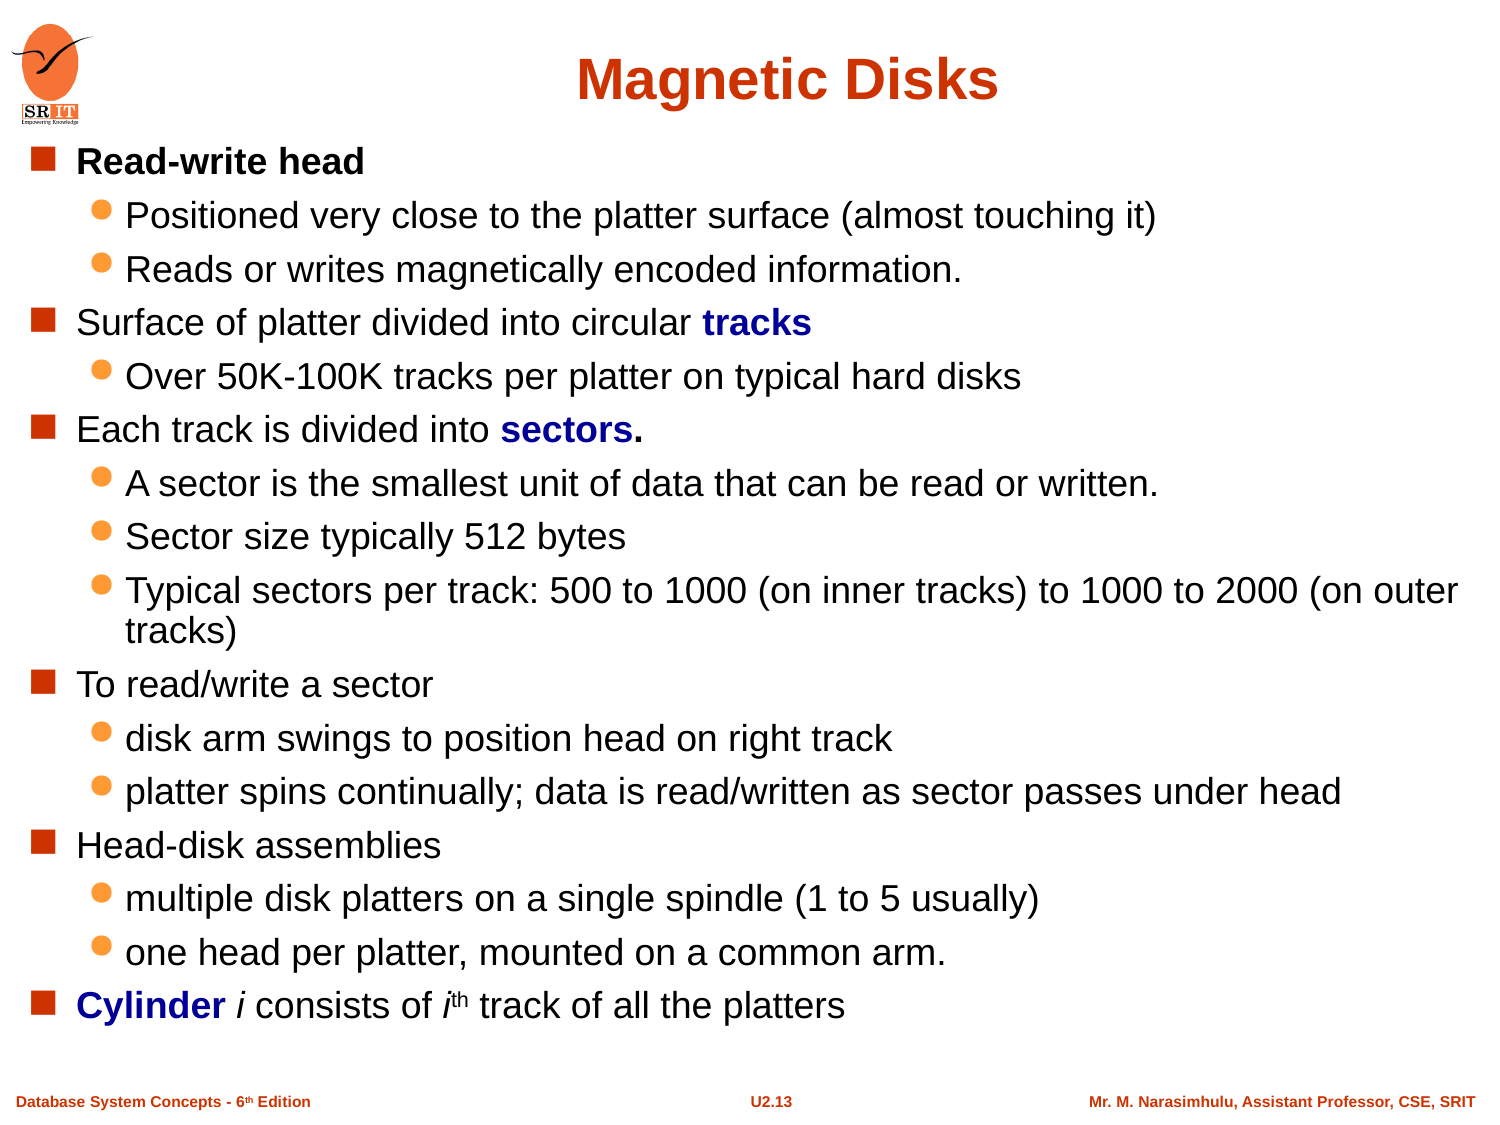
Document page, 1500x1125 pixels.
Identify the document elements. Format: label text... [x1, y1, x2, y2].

title Magnetic Disks [125, 18, 1452, 120]
list Read-write head Positioned very close to the platter surface (almost touching it) Reads or writes magnetically encoded information. Surface of platter divided into circular tracks Over 50K-100K tracks per platter on typical hard disks Each track is divided into sectors. A sector is the smallest unit of data that can be read or written. Sector size typically 512 bytes Typical sectors per track: 500 to 1000 (on inner tracks) to 1000 to 2000 (on outer tracks) To read/write a sector disk arm swings to position head on right track platter spins continually; data is read/written as sector passes under head Head-disk assemblies multiple disk platters on a single spindle (1 to 5 usually) one head per platter, mounted on a common arm. Cylinder i consists of ith track of all the platters [18, 135, 1484, 1069]
picture [11, 19, 93, 128]
